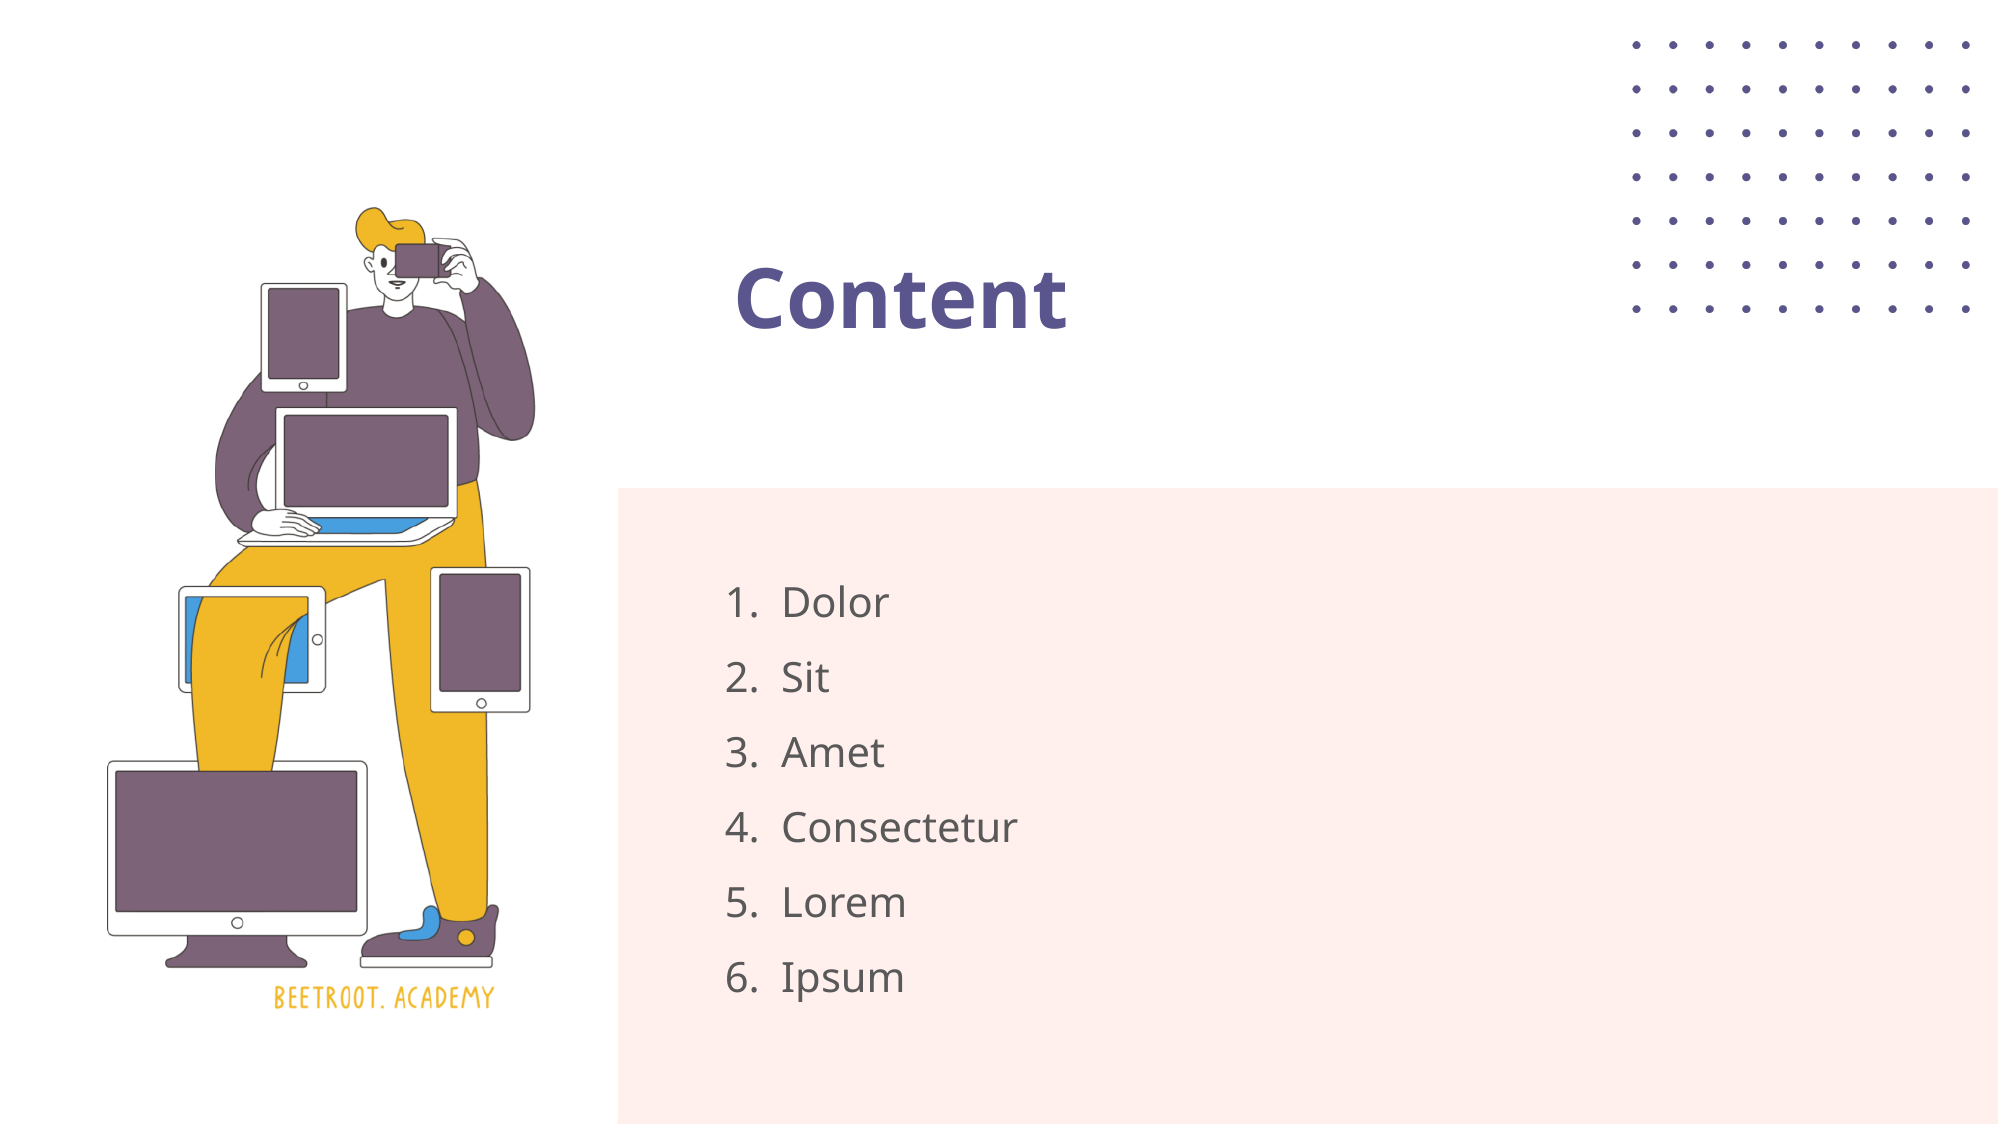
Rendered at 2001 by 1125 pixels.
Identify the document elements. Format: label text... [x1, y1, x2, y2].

text_box Content [718, 243, 1585, 361]
text_box [621, 488, 1998, 1124]
picture [0, 41, 618, 1120]
text_box Dolor Sit Amet Consectetur Lorem Ipsum [709, 543, 1486, 1009]
picture [1632, 41, 1970, 313]
